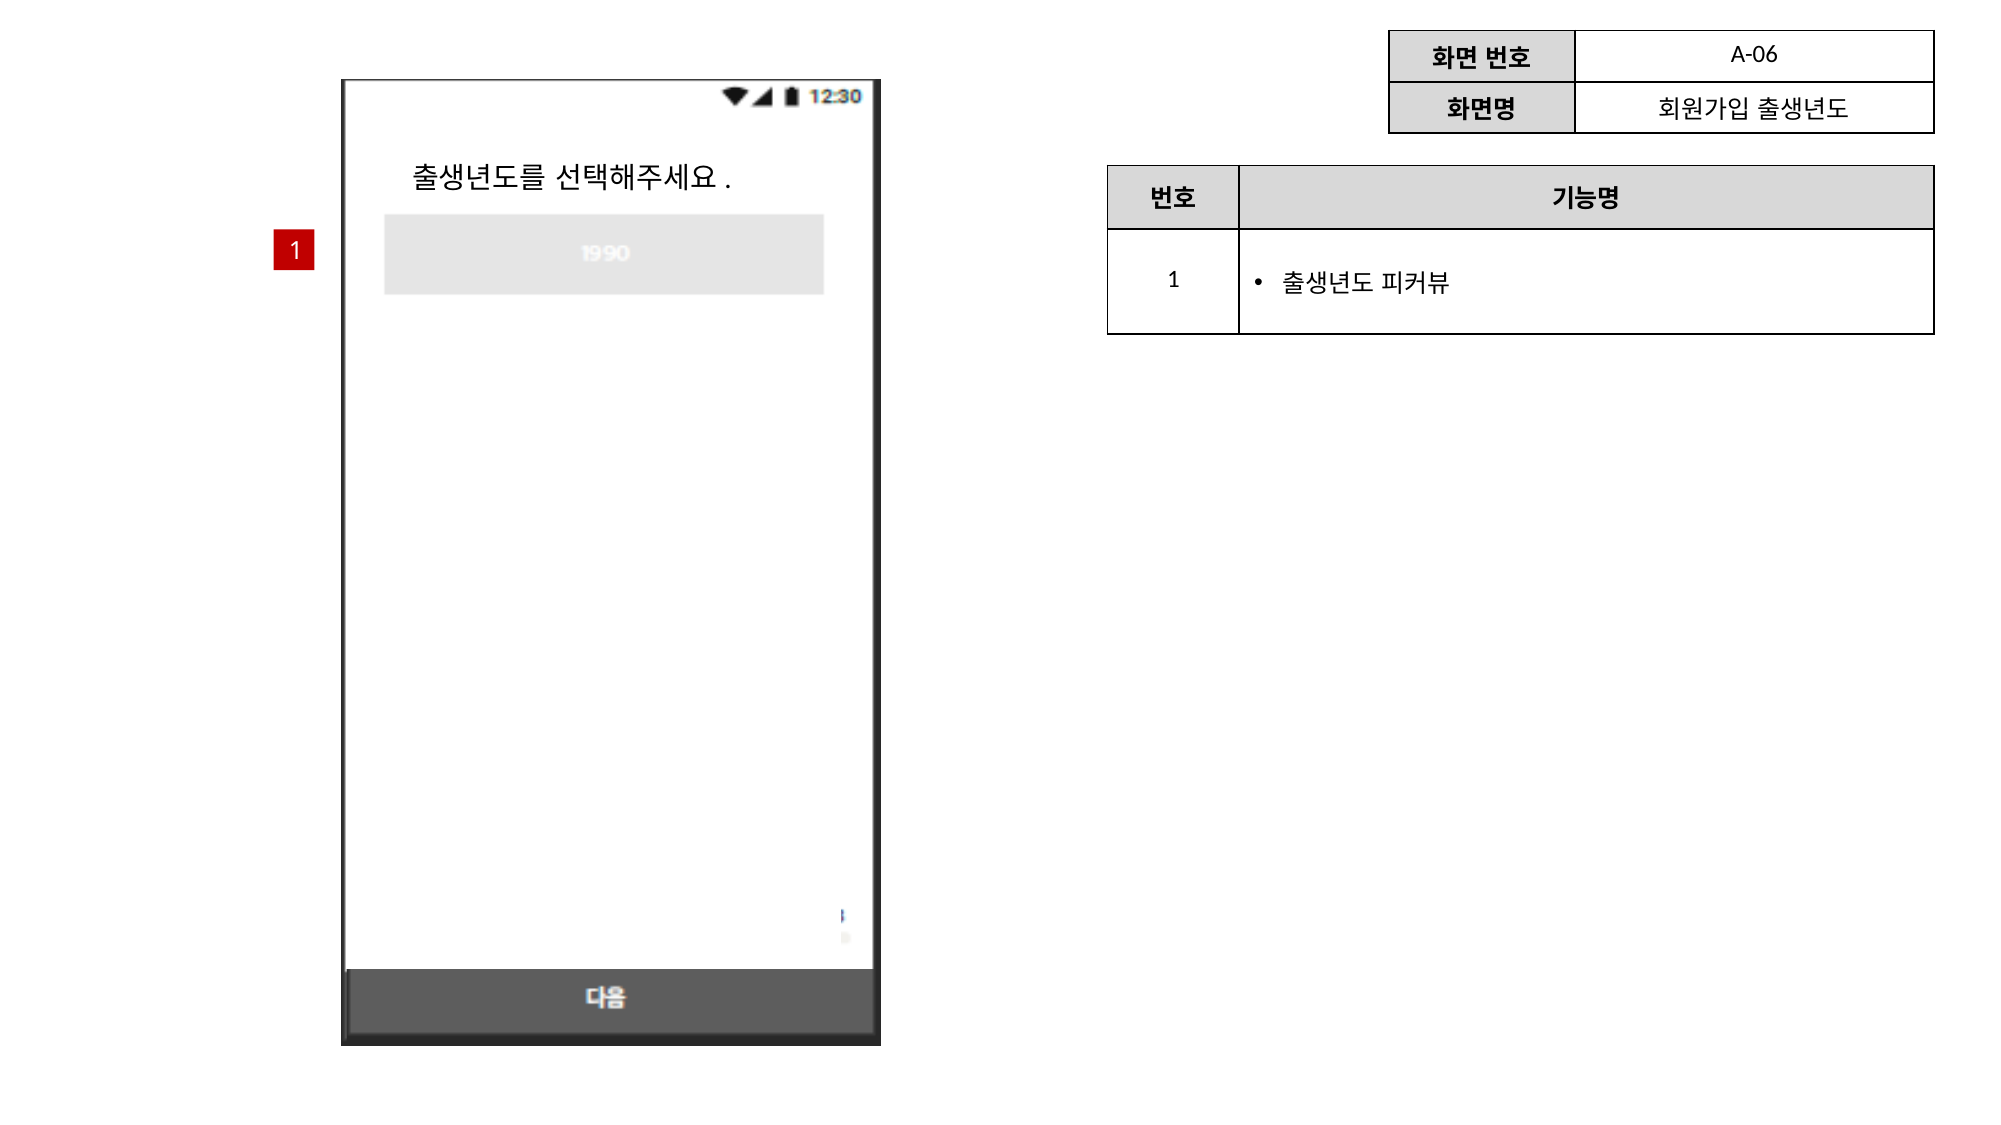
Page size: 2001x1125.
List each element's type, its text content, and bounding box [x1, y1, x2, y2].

table_cell 회원가입 출생년도 [1576, 83, 1933, 132]
table_header A-06 [1576, 31, 1933, 81]
table_cell 화면명 [1390, 83, 1574, 132]
table_header 화면 번호 [1390, 31, 1574, 81]
table_header 번호 [1108, 166, 1238, 228]
table_cell 출생년도 피커뷰 [1240, 230, 1933, 333]
table_header 기능명 [1240, 166, 1933, 228]
text_box 1 [273, 229, 315, 271]
picture [341, 79, 881, 1046]
table_cell 1 [1108, 230, 1238, 333]
